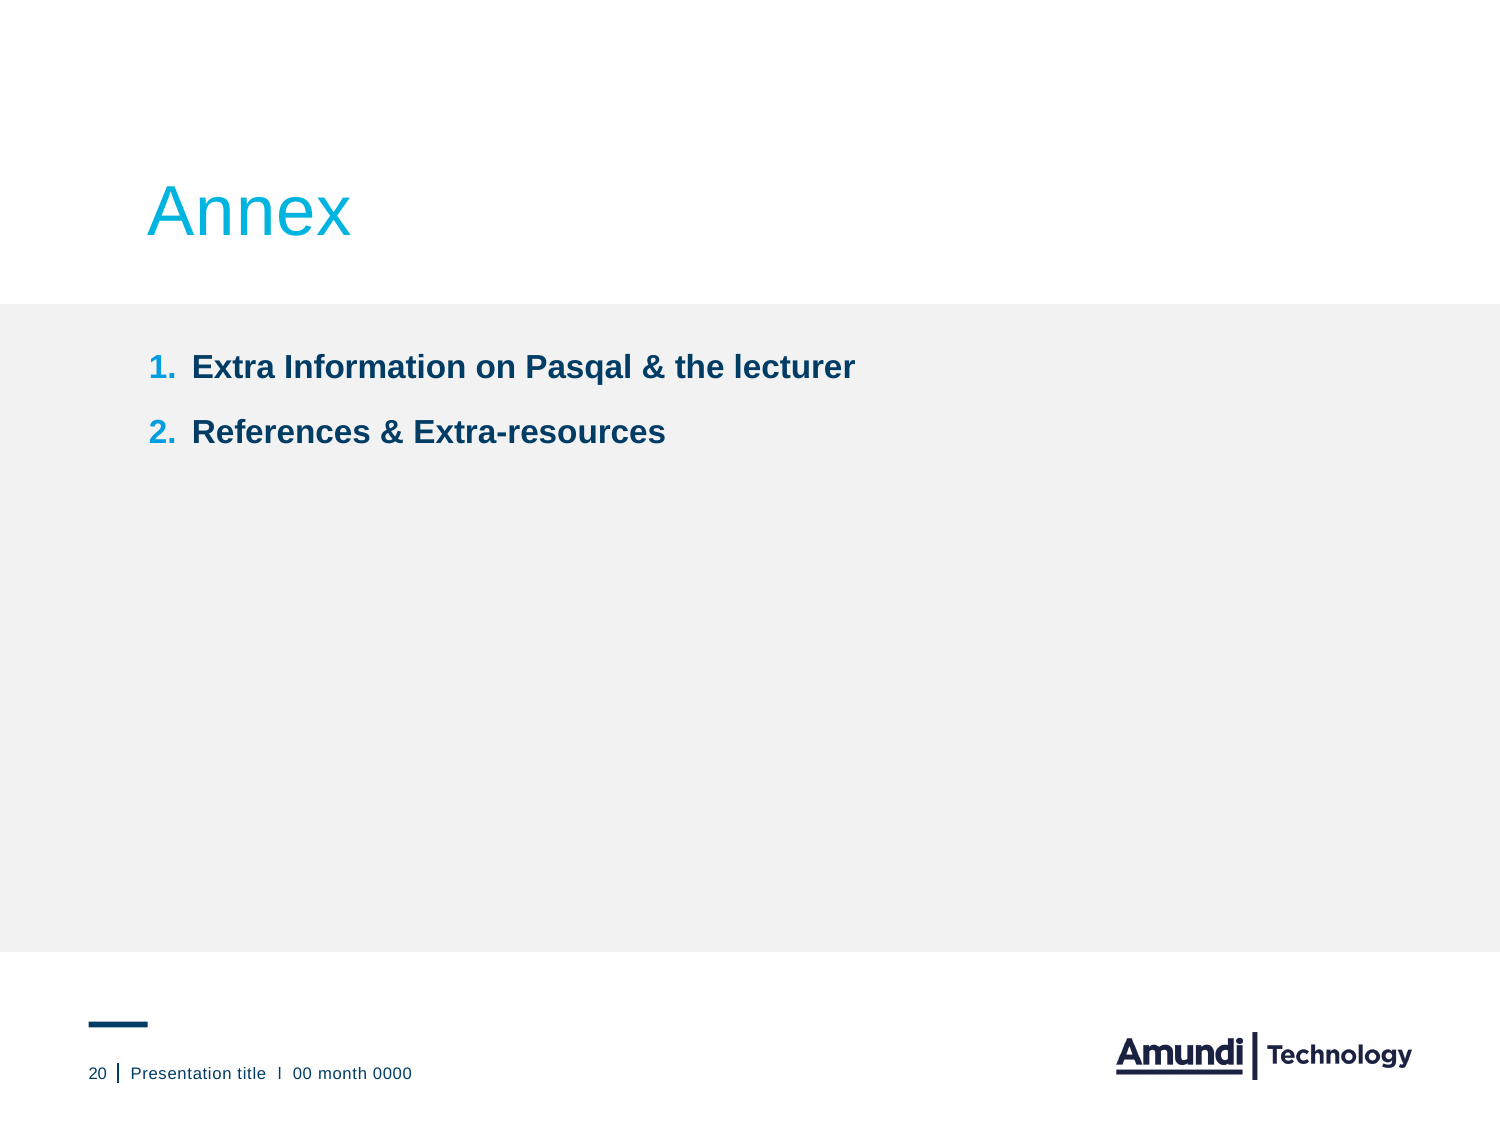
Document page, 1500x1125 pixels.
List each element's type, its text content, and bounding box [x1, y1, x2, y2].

picture [1116, 1032, 1412, 1080]
title Annex [147, 174, 1424, 252]
slide_number 20 [88, 1062, 119, 1093]
footer Presentation title l 00 month 0000 [130, 1062, 986, 1093]
list Extra Information on Pasqal & the lecturer References & Extra-resources [147, 344, 1412, 912]
